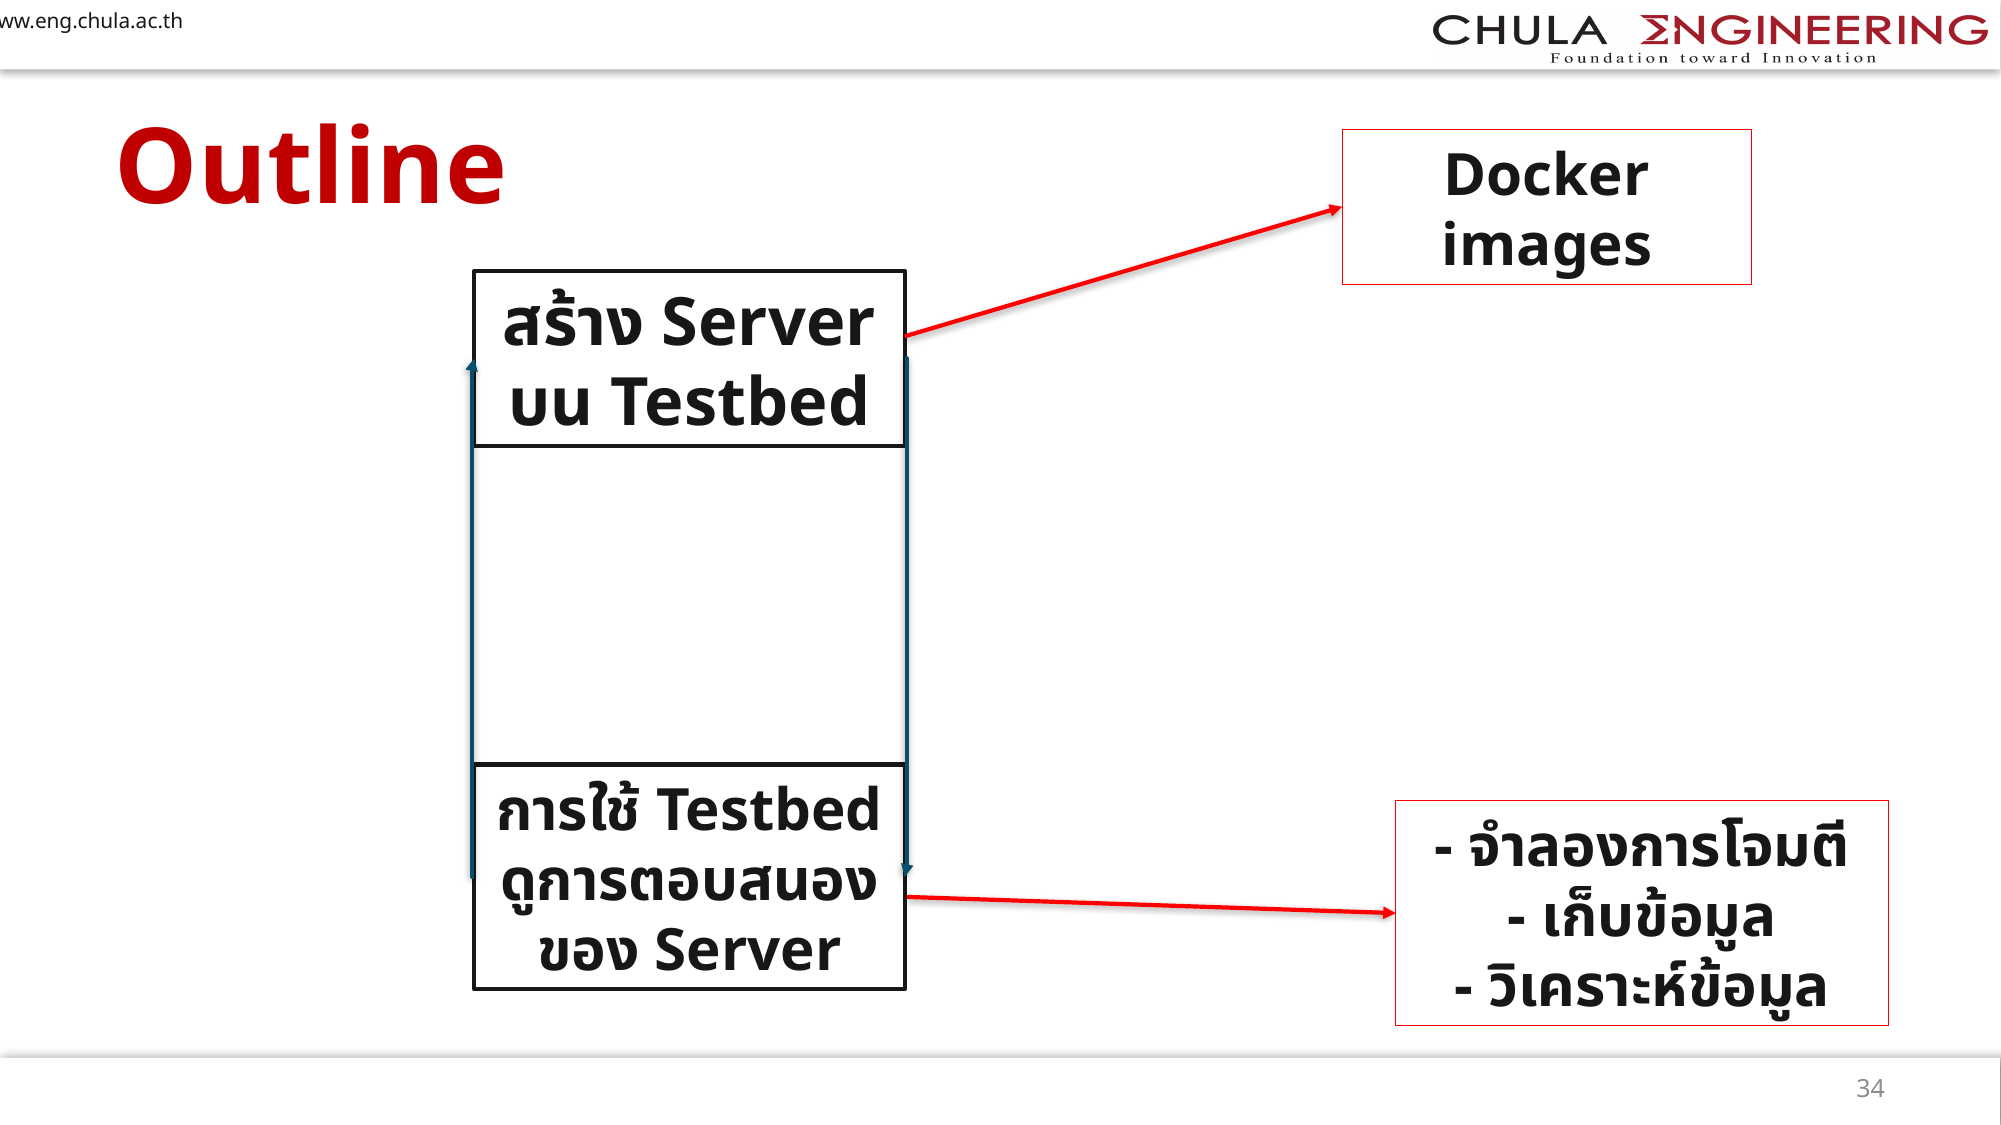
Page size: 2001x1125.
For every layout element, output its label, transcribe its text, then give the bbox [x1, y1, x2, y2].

slide_number 34 [1433, 1059, 1900, 1120]
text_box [904, 359, 908, 843]
picture [1433, 15, 1988, 63]
text_box Docker images [1342, 129, 1752, 285]
text_box สร้าง Server บน Testbed [472, 269, 907, 448]
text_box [906, 896, 1397, 915]
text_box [904, 172, 1343, 337]
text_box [473, 359, 477, 843]
text_box การใช้ Testbed ดูการตอบสนองของ Server [472, 762, 907, 991]
text_box - จำลองการโจมตี - เก็บข้อมูล - วิเคราะห์ข้อมูล [1395, 800, 1889, 1026]
title Outline [99, 91, 1661, 233]
